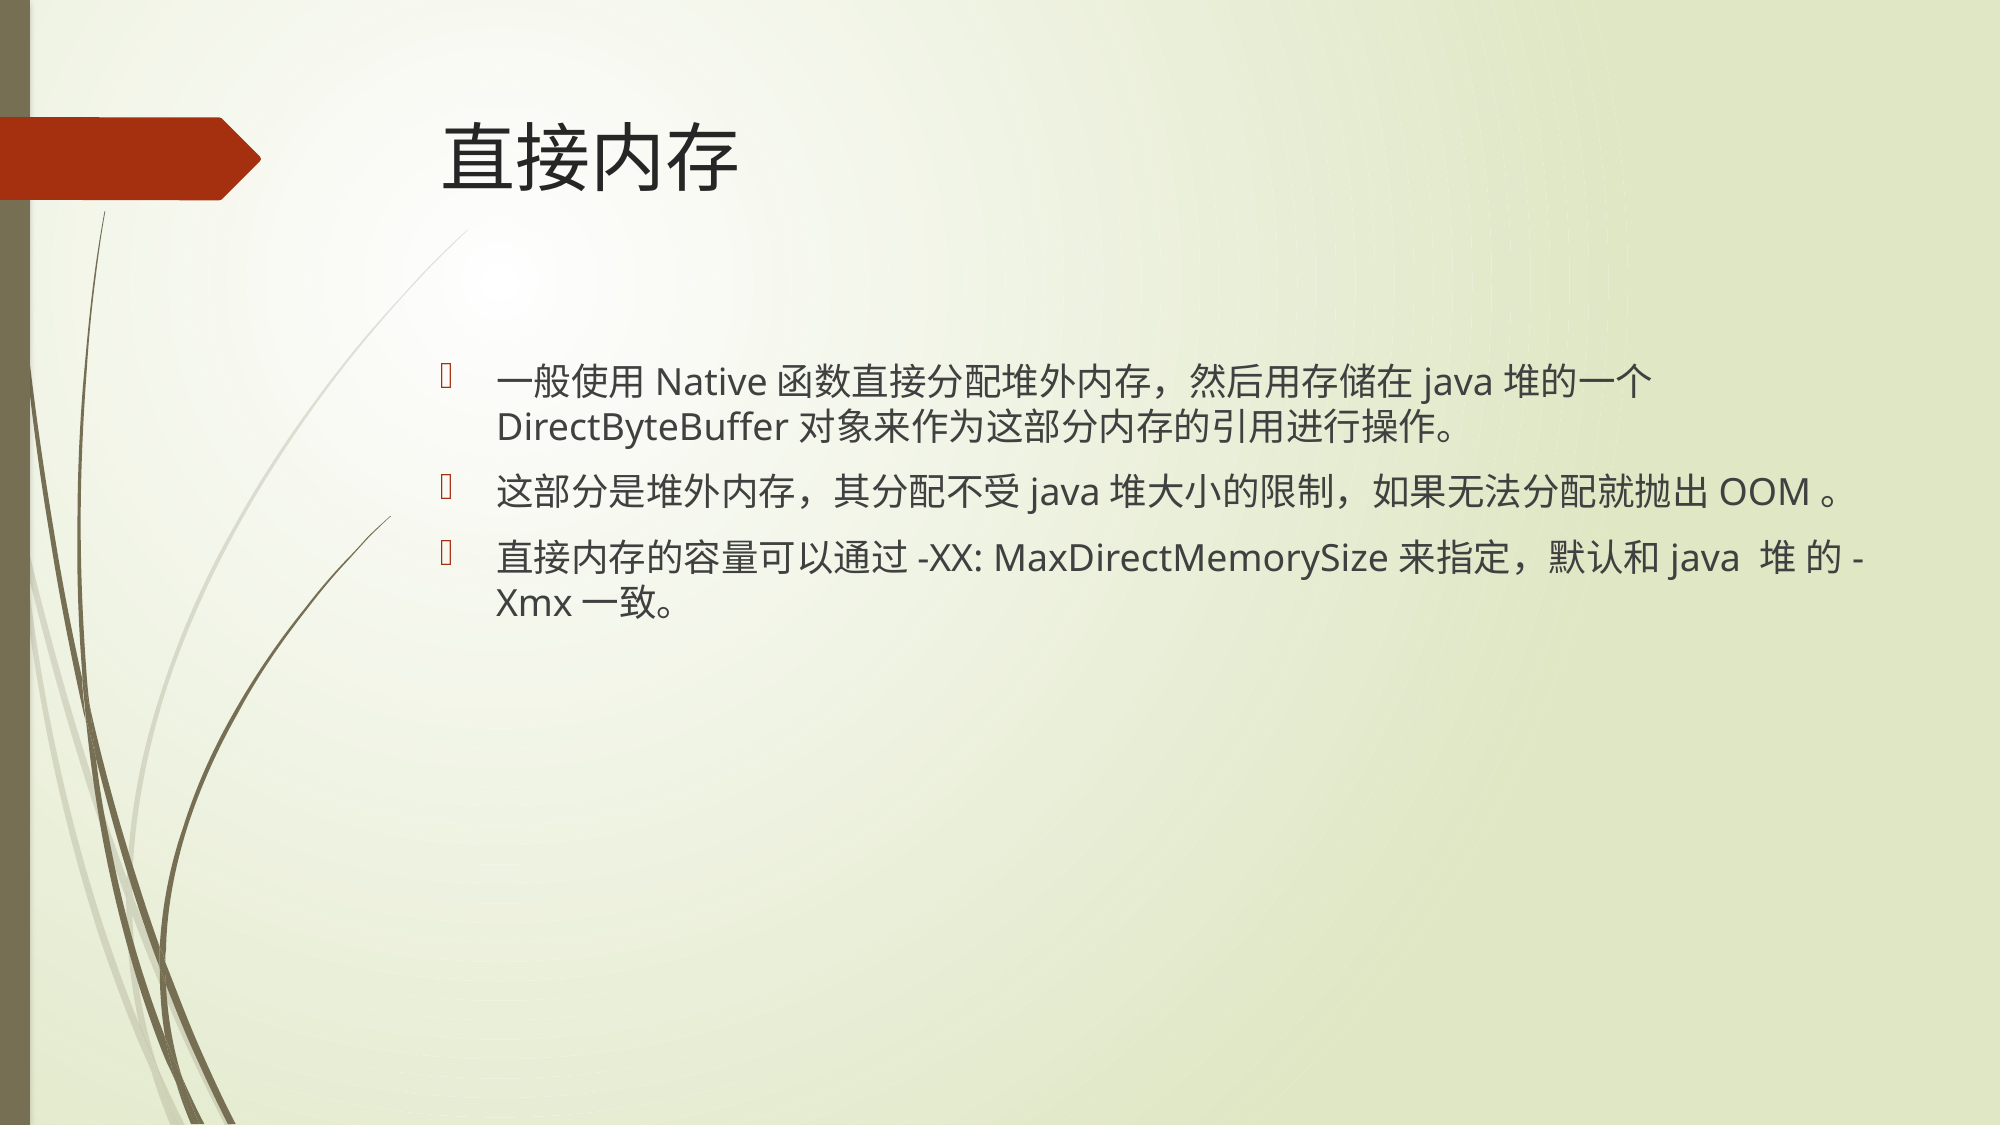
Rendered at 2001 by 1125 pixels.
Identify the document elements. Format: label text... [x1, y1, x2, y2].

list 一般使用Native函数直接分配堆外内存，然后用存储在java堆的一个DirectByteBuffer对象来作为这部分内存的引用进行操作。 这部分是堆外内存，其分配不受java堆大小的限制，如果无法分配就抛出OOM。 直接内存的容量可以通过-XX: MaxDirectMemorySize来指定，默认和java 堆 的-Xmx一致。 [424, 350, 1888, 970]
title 直接内存 [425, 102, 1888, 313]
